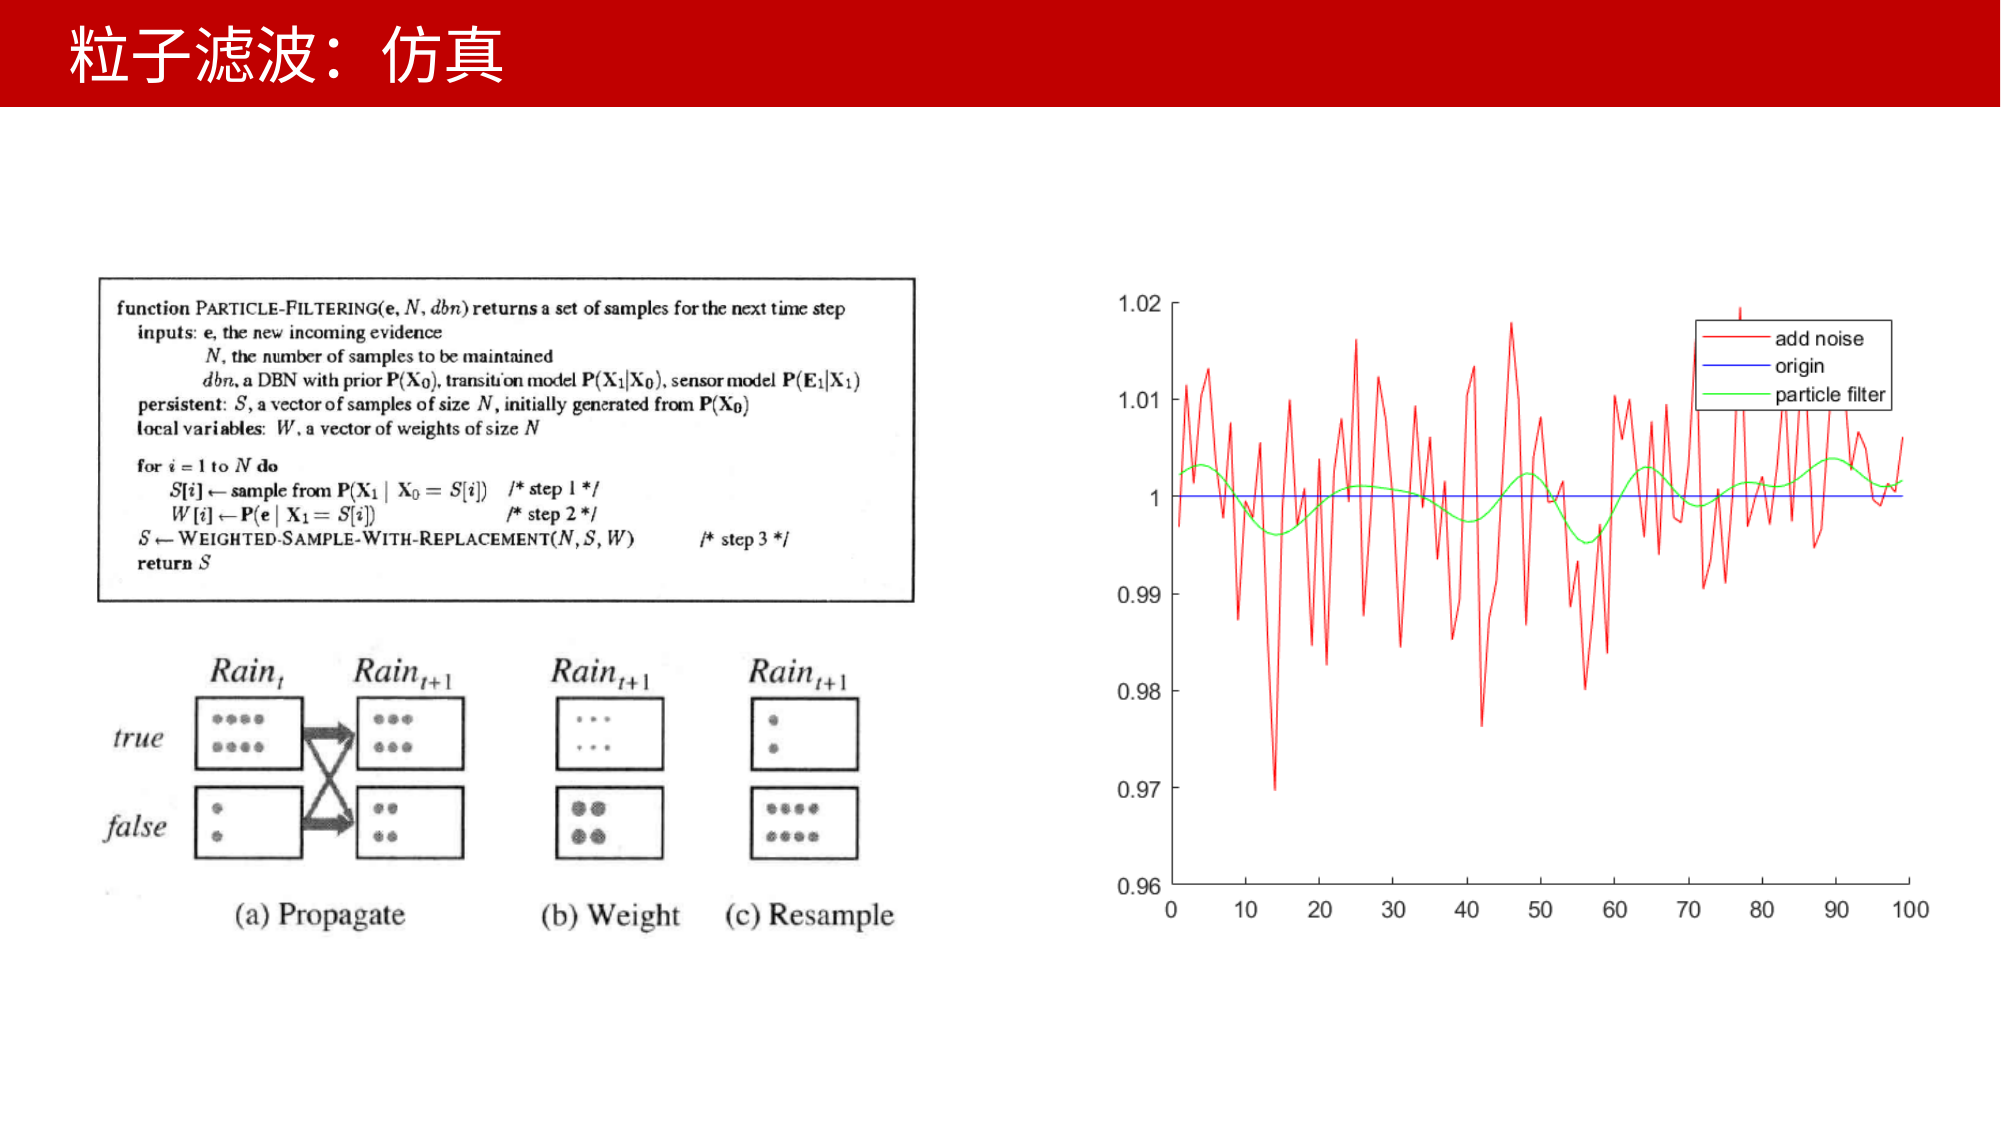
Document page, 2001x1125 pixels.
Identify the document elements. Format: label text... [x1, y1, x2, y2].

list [1048, 250, 2000, 964]
title 粒子滤波：仿真 [53, 0, 1779, 168]
picture [96, 635, 926, 939]
picture [96, 274, 920, 607]
